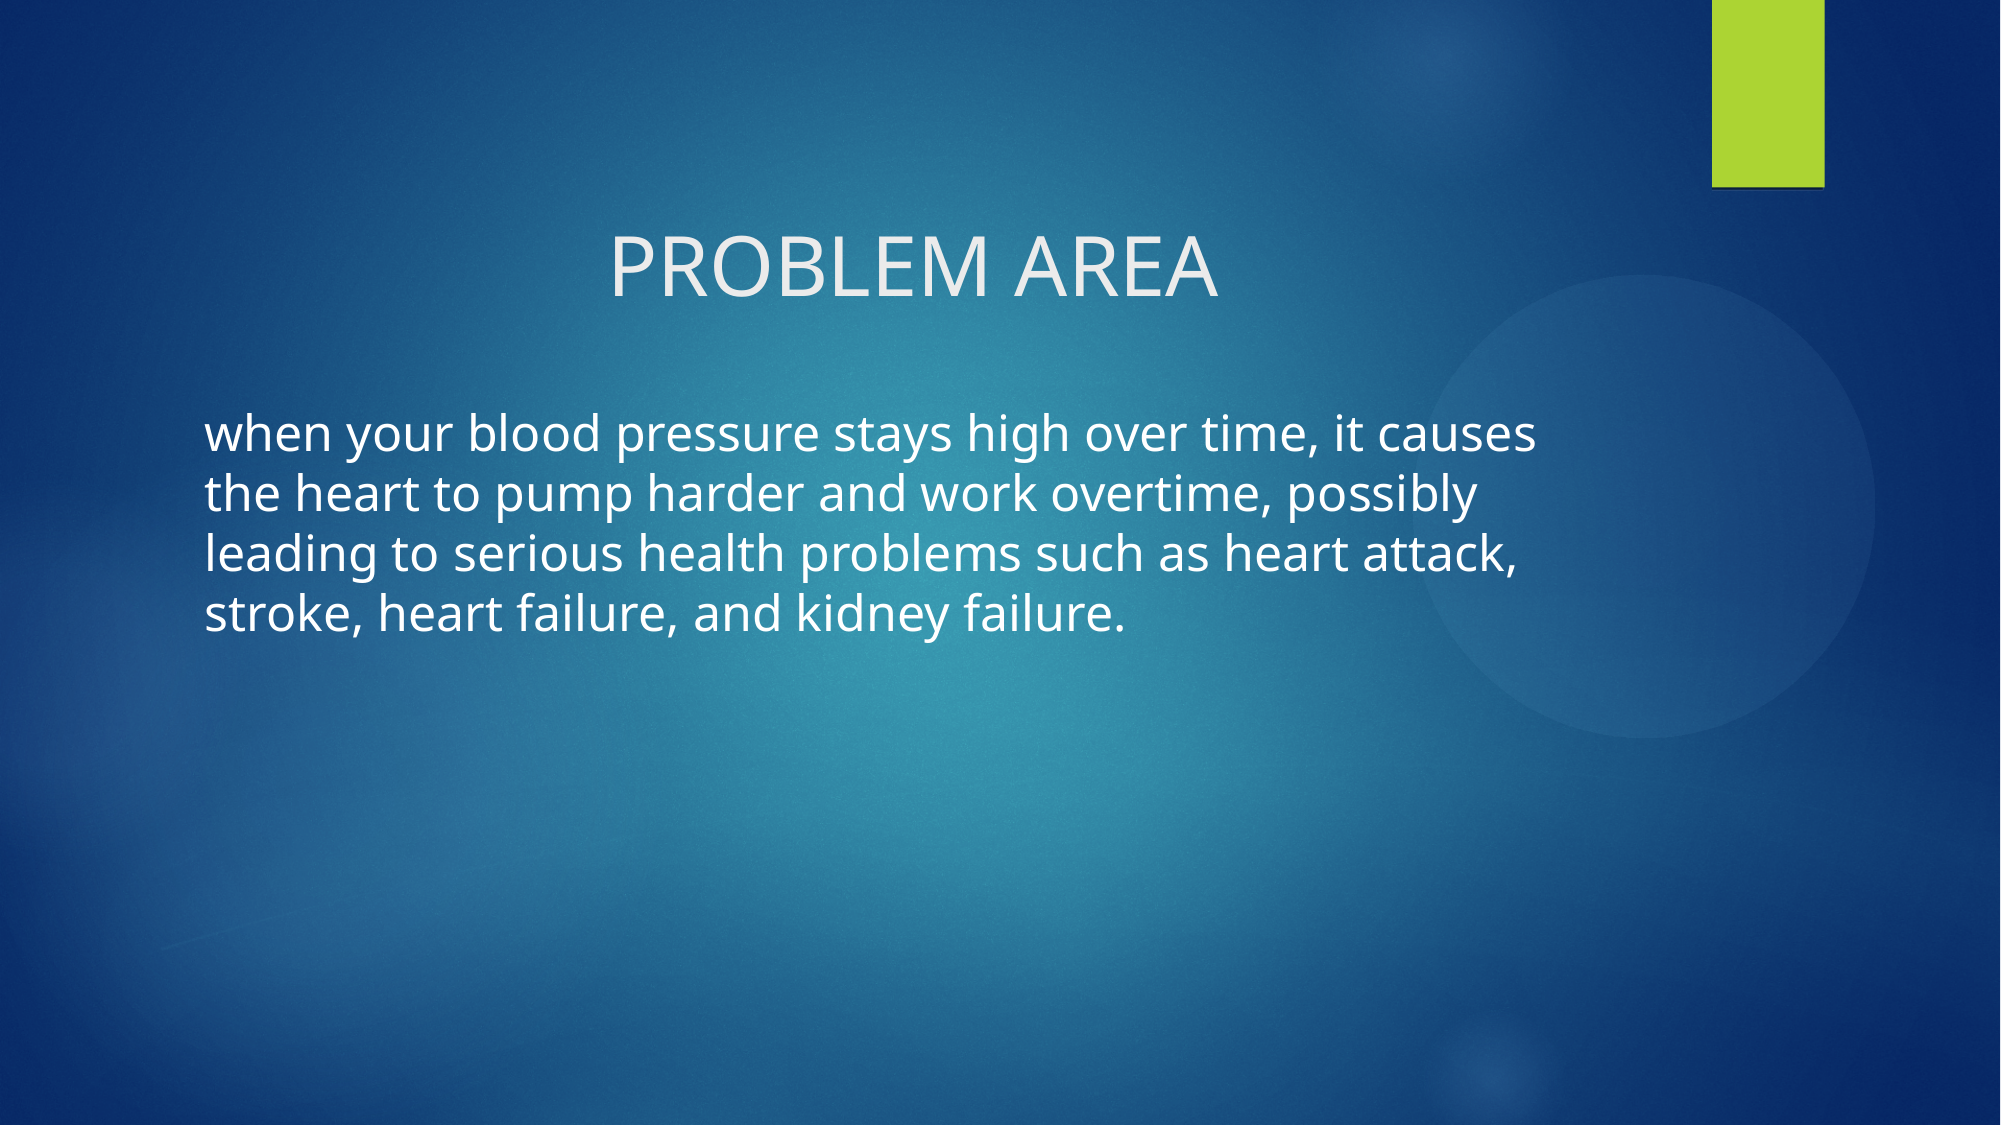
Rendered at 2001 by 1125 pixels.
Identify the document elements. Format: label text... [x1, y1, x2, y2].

subtitle when your blood pressure stays high over time, it causes the heart to pump harder and work overtime, possibly leading to serious health problems such as heart attack, stroke, heart failure, and kidney failure. [189, 394, 1638, 656]
title PROBLEM AREA [189, 129, 1638, 321]
picture [0, 0, 2001, 1125]
